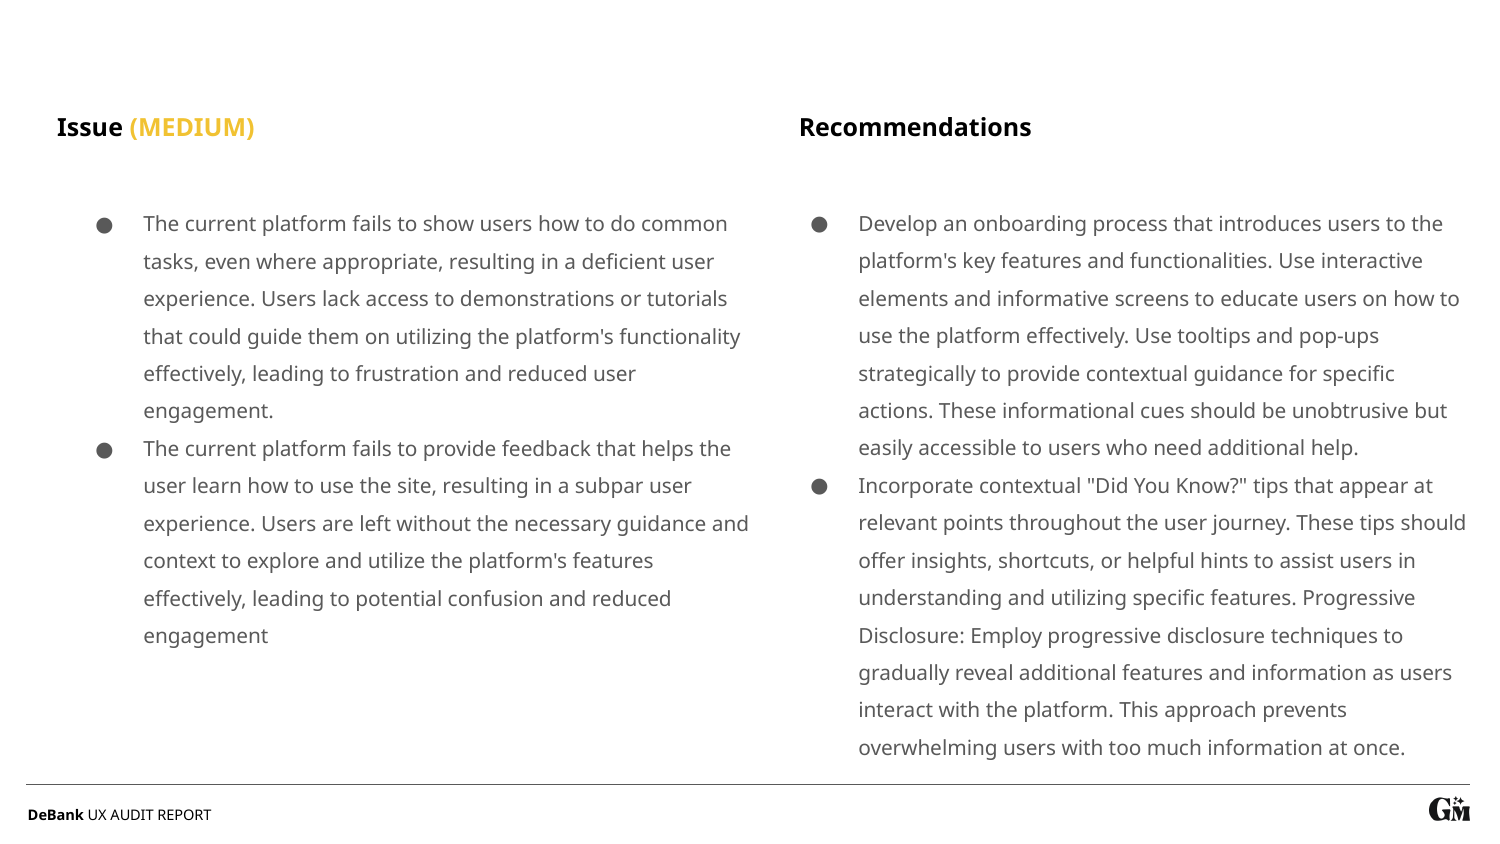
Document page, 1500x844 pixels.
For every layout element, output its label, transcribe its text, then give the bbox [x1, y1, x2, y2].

picture [1429, 796, 1470, 821]
text_box Develop an onboarding process that introduces users to the platform's key features and functionalities. Use interactive elements and informative screens to educate users on how to use the platform effectively. Use tooltips and pop-ups strategically to provide contextual guidance for specific actions. These informational cues should be unobtrusive but easily accessible to users who need additional help. Incorporate contextual "Did You Know?" tips that appear at relevant points throughout the user journey. These tips should offer insights, shortcuts, or helpful hints to assist users in understanding and utilizing specific features. Progressive Disclosure: Employ progressive disclosure techniques to gradually reveal additional features and information as users interact with the platform. This approach prevents overwhelming users with too much information at once. [768, 182, 1484, 775]
text_box Recommendations [783, 96, 1320, 156]
text_box The current platform fails to show users how to do common tasks, even where appropriate, resulting in a deficient user experience. Users lack access to demonstrations or tutorials that could guide them on utilizing the platform's functionality effectively, leading to frustration and reduced user engagement. The current platform fails to provide feedback that helps the user learn how to use the site, resulting in a subpar user experience. Users are left without the necessary guidance and context to explore and utilize the platform's features effectively, leading to potential confusion and reduced engagement [53, 183, 768, 701]
text_box Issue (MEDIUM) [41, 96, 535, 157]
